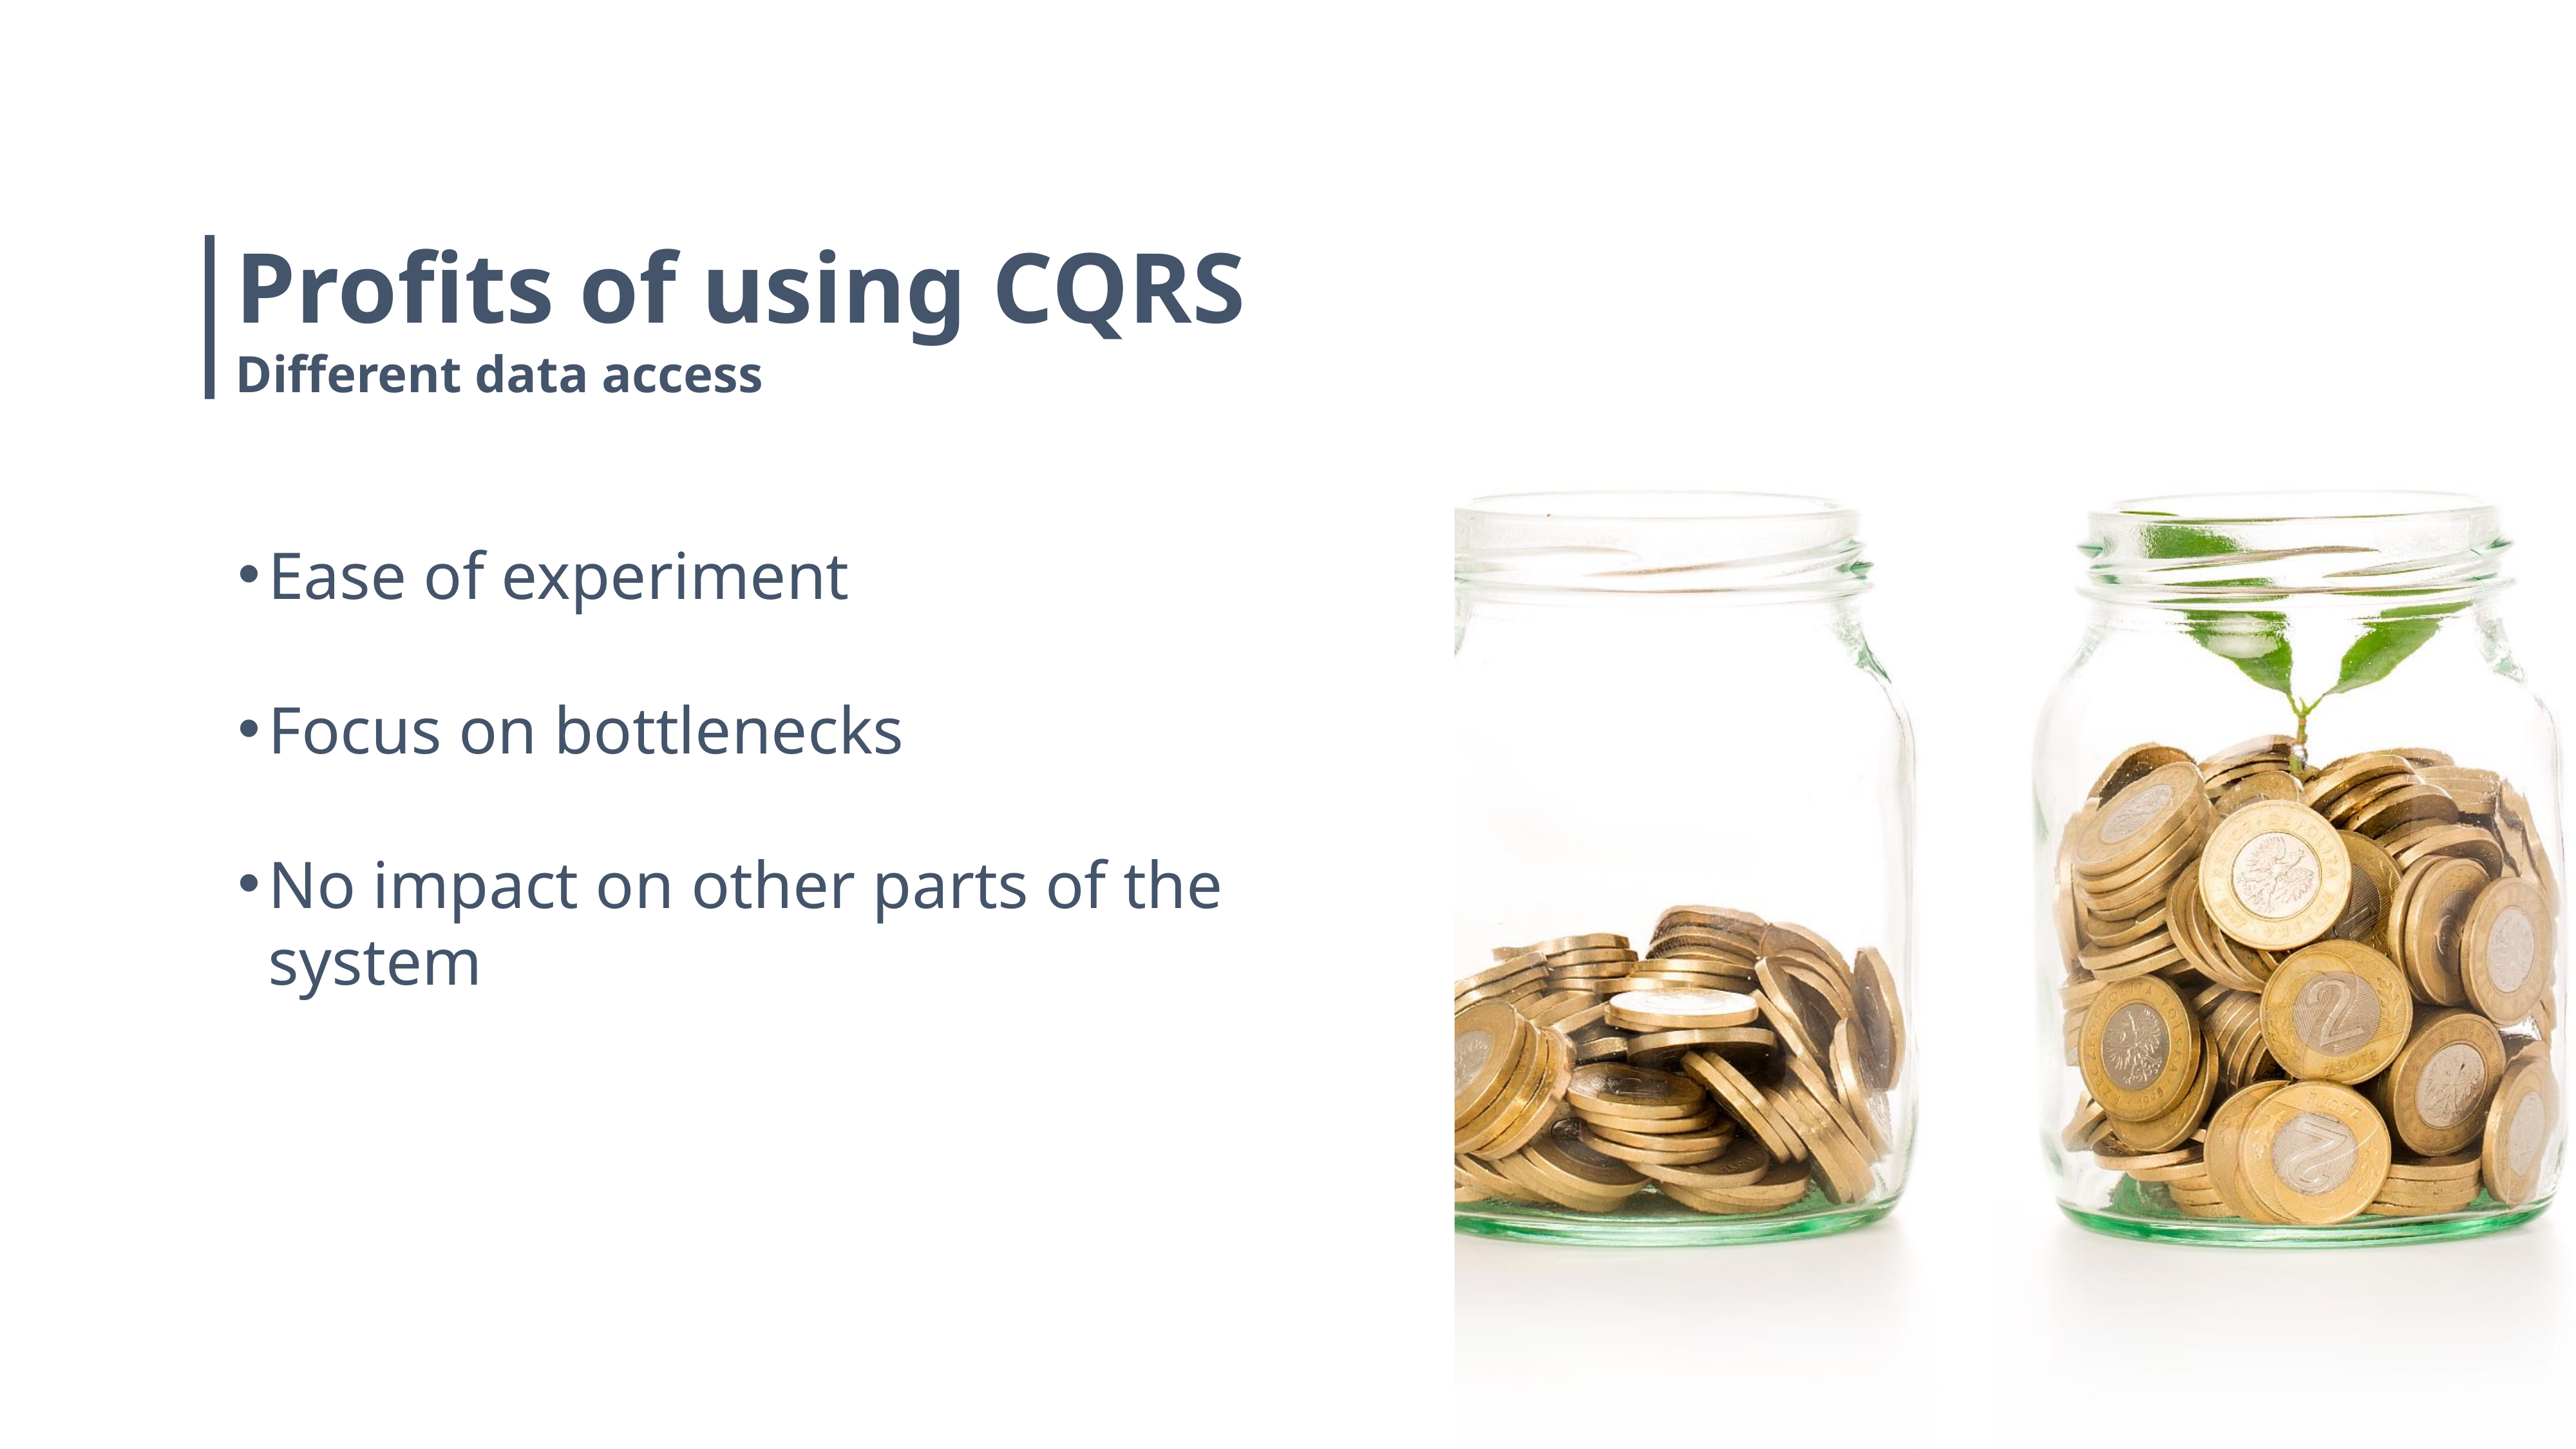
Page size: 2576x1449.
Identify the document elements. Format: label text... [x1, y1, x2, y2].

picture [1454, 0, 2576, 1449]
text_box [205, 234, 215, 399]
text_box Profits of using CQRS Different data access [225, 221, 1403, 408]
text_box Ease of experiment Focus on bottlenecks No impact on other parts of the system [214, 523, 1403, 1010]
